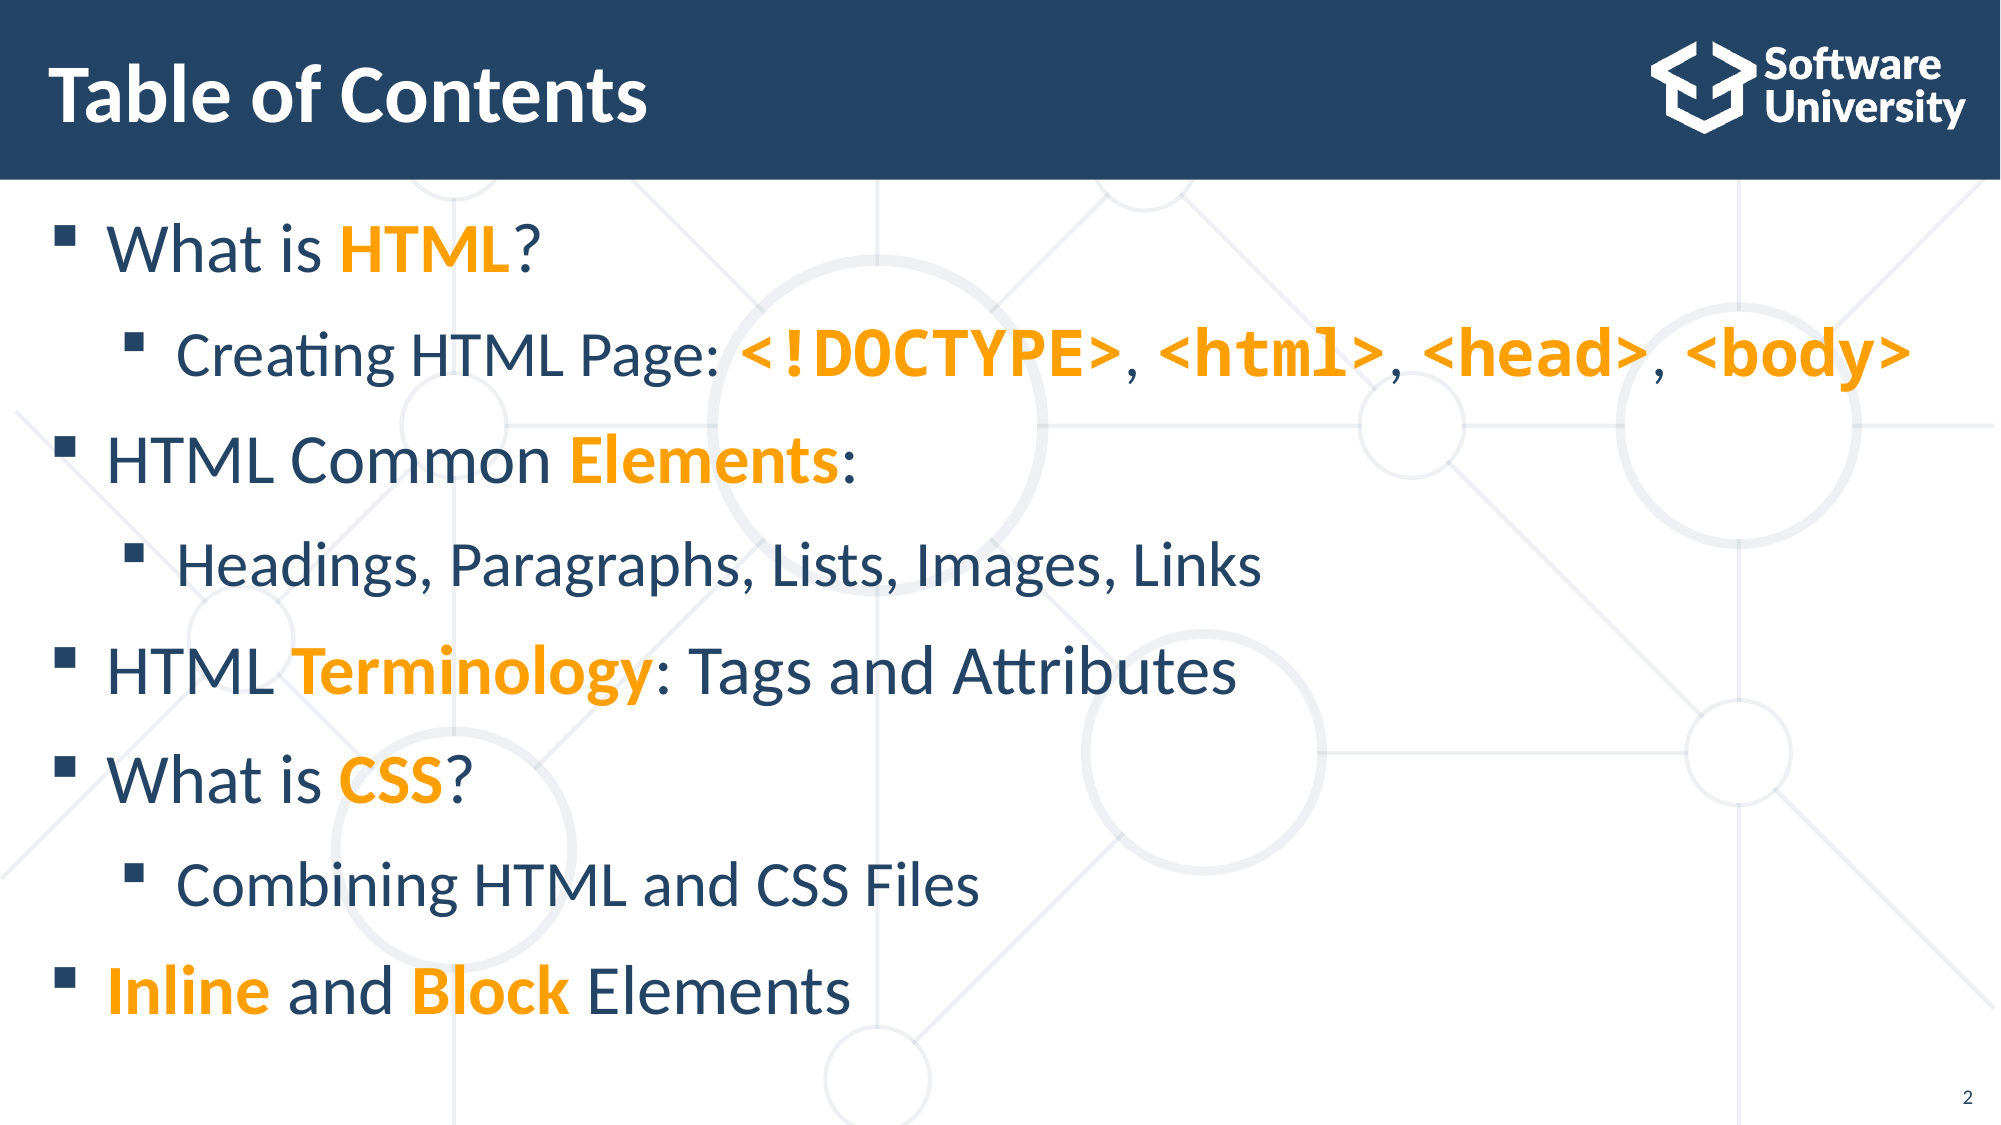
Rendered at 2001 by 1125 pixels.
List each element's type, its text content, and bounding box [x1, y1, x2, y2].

slide_number 2 [1927, 1067, 1989, 1117]
picture [1651, 41, 1966, 134]
title Table of Contents [31, 16, 1625, 162]
list What is HTML? Creating HTML Page: <!DOCTYPE>, <html>, <head>, <body> HTML Common Elements: Headings, Paragraphs, Lists, Images, Links HTML Terminology: Tags and Attributes What is CSS? Combining HTML and CSS Files Inline and Block Elements [31, 196, 1970, 1104]
